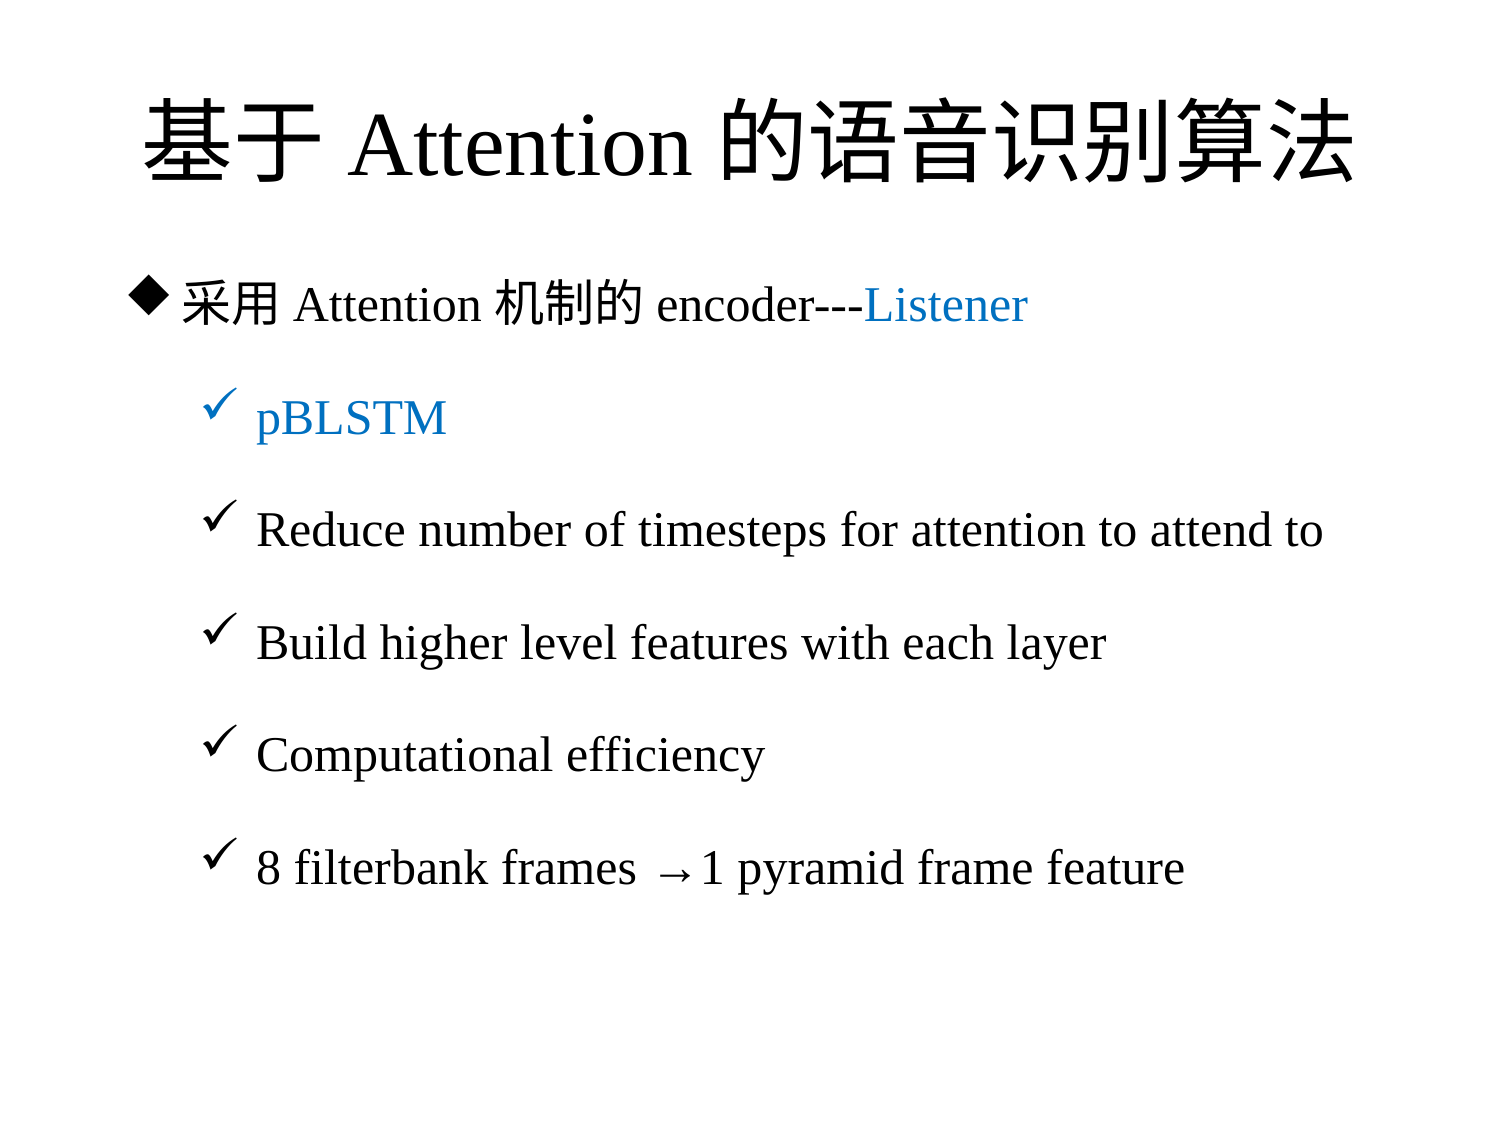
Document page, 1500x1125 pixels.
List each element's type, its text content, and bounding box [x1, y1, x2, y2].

text_box 采用Attention机制的encoder---Listener pBLSTM Reduce number of timesteps for attention to attend to Build higher level features with each layer Computational efficiency 8 filterbank frames →1 pyramid frame feature [53, 234, 1425, 1055]
title 基于Attention的语音识别算法 [75, 45, 1425, 233]
